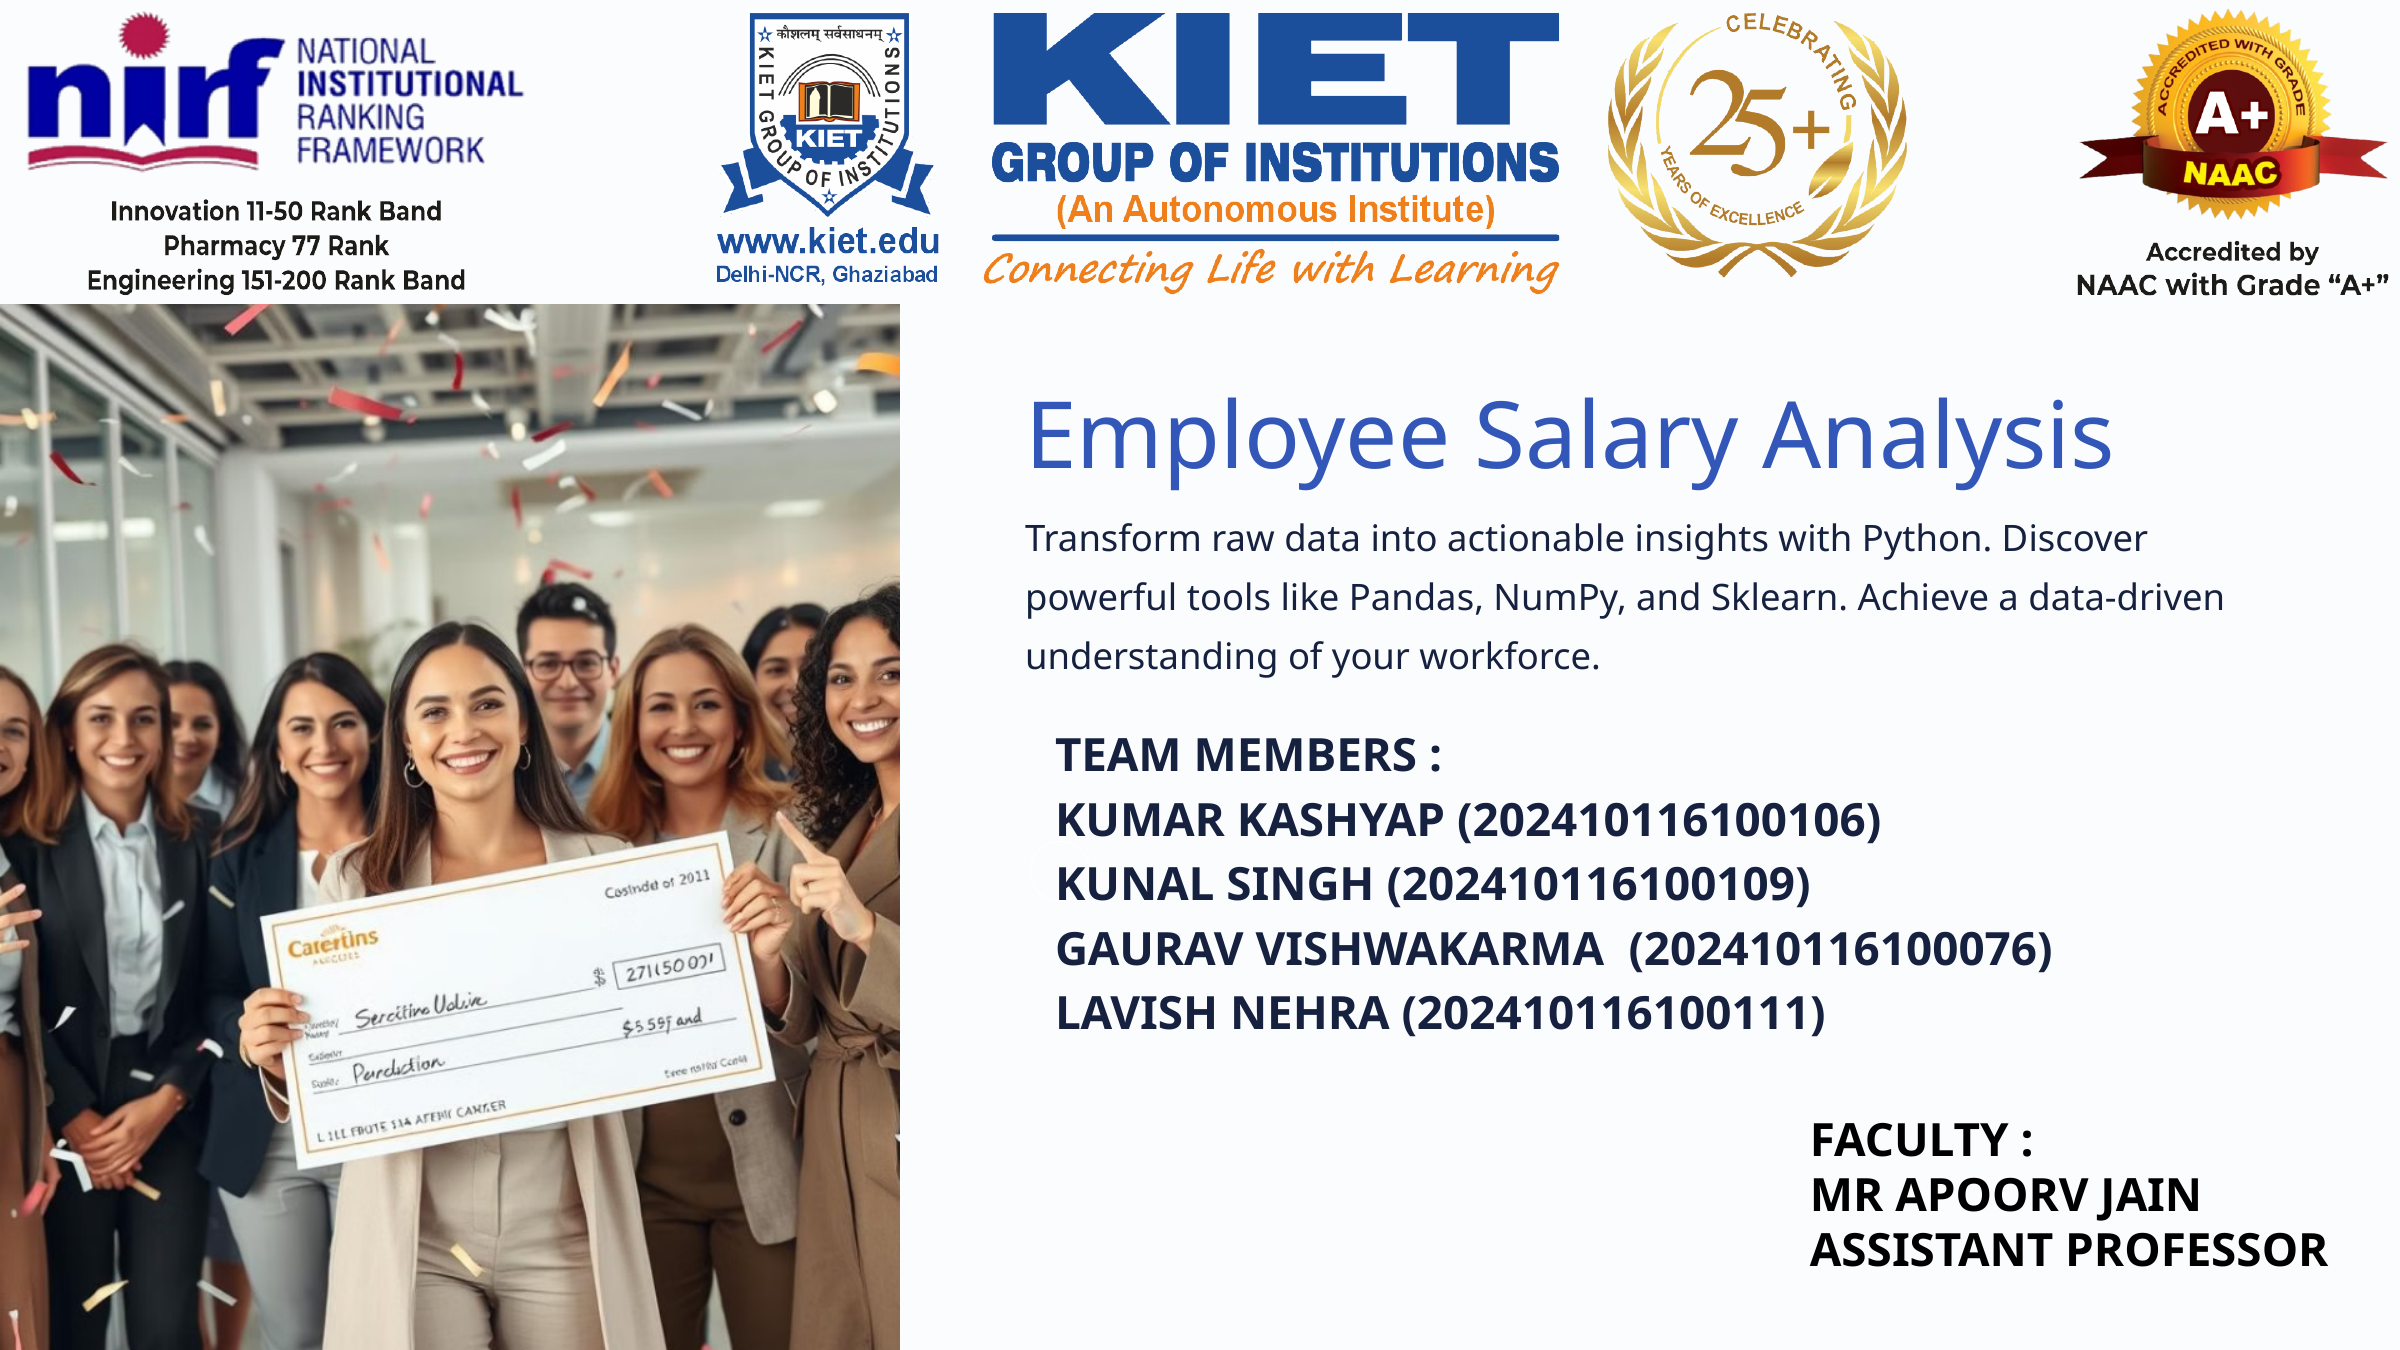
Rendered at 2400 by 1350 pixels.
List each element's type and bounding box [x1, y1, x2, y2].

picture [8, 8, 2389, 297]
text_box [1054, 687, 2160, 788]
text_box [1029, 840, 1091, 902]
text_box [1025, 352, 2176, 486]
text_box [1649, 1044, 2389, 1299]
text_box [0, 0, 2400, 1350]
text_box [1025, 486, 2265, 688]
